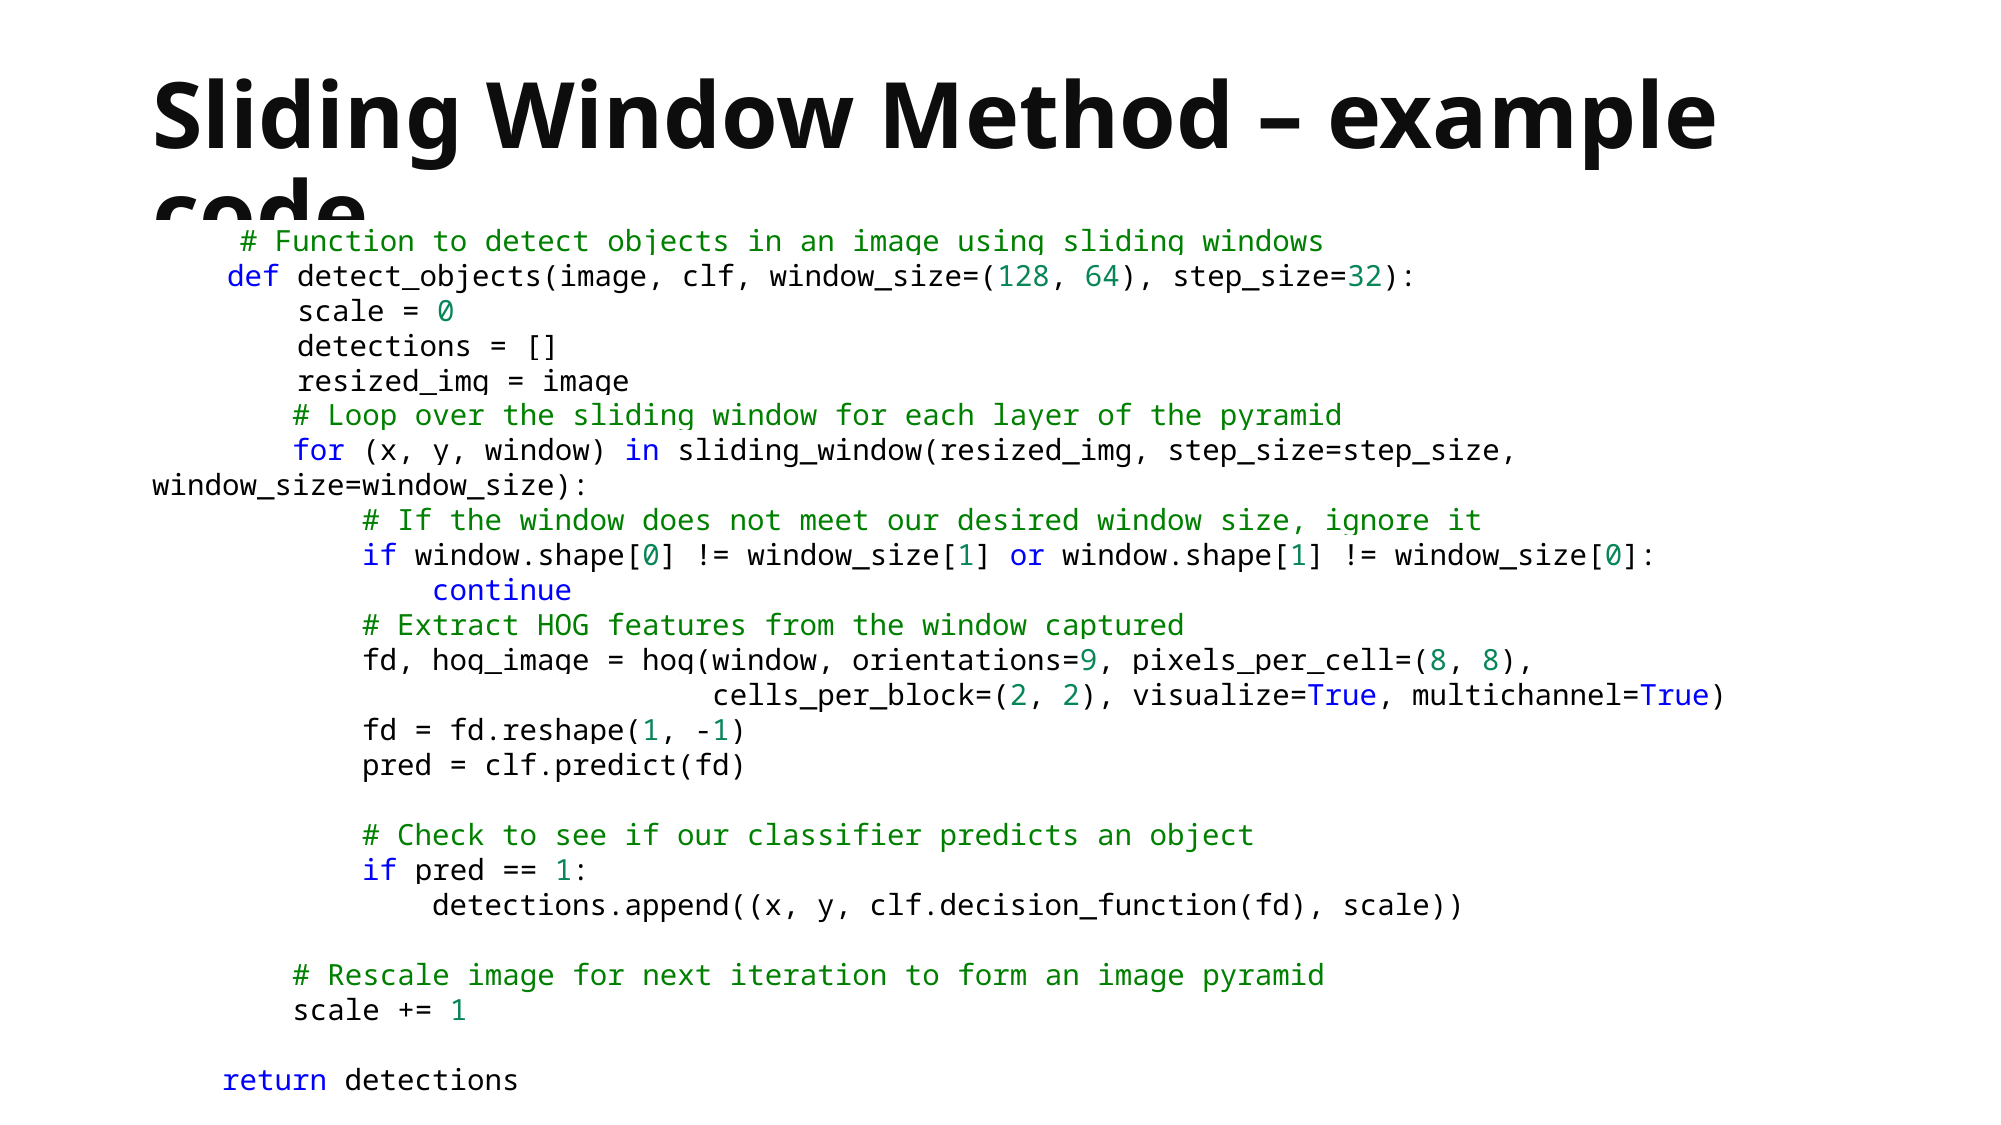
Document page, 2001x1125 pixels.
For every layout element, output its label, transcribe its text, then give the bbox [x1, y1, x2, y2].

text_box # Function to detect objects in an image using sliding windows def detect_objects(image, clf, window_size=(128, 64), step_size=32): scale = 0 detections = [] resized_img = image # Loop over the sliding window for each layer of the pyramid for (x, y, window) in sliding_window(resized_img, step_size=step_size, window_size=window_size): # If the window does not meet our desired window size, ignore it if window.shape[0] != window_size[1] or window.shape[1] != window_size[0]: continue # Extract HOG features from the window captured fd, hog_image = hog(window, orientations=9, pixels_per_cell=(8, 8), cells_per_block=(2, 2), visualize=True, multichannel=True) fd = fd.reshape(1, -1) pred = clf.predict(fd) # Check to see if our classifier predicts an object if pred == 1: detections.append((x, y, clf.decision_function(fd), scale)) # Rescale image for next iteration to form an image pyramid scale += 1 return detections [137, 214, 1970, 1104]
title Sliding Window Method – example code [137, 59, 1863, 214]
